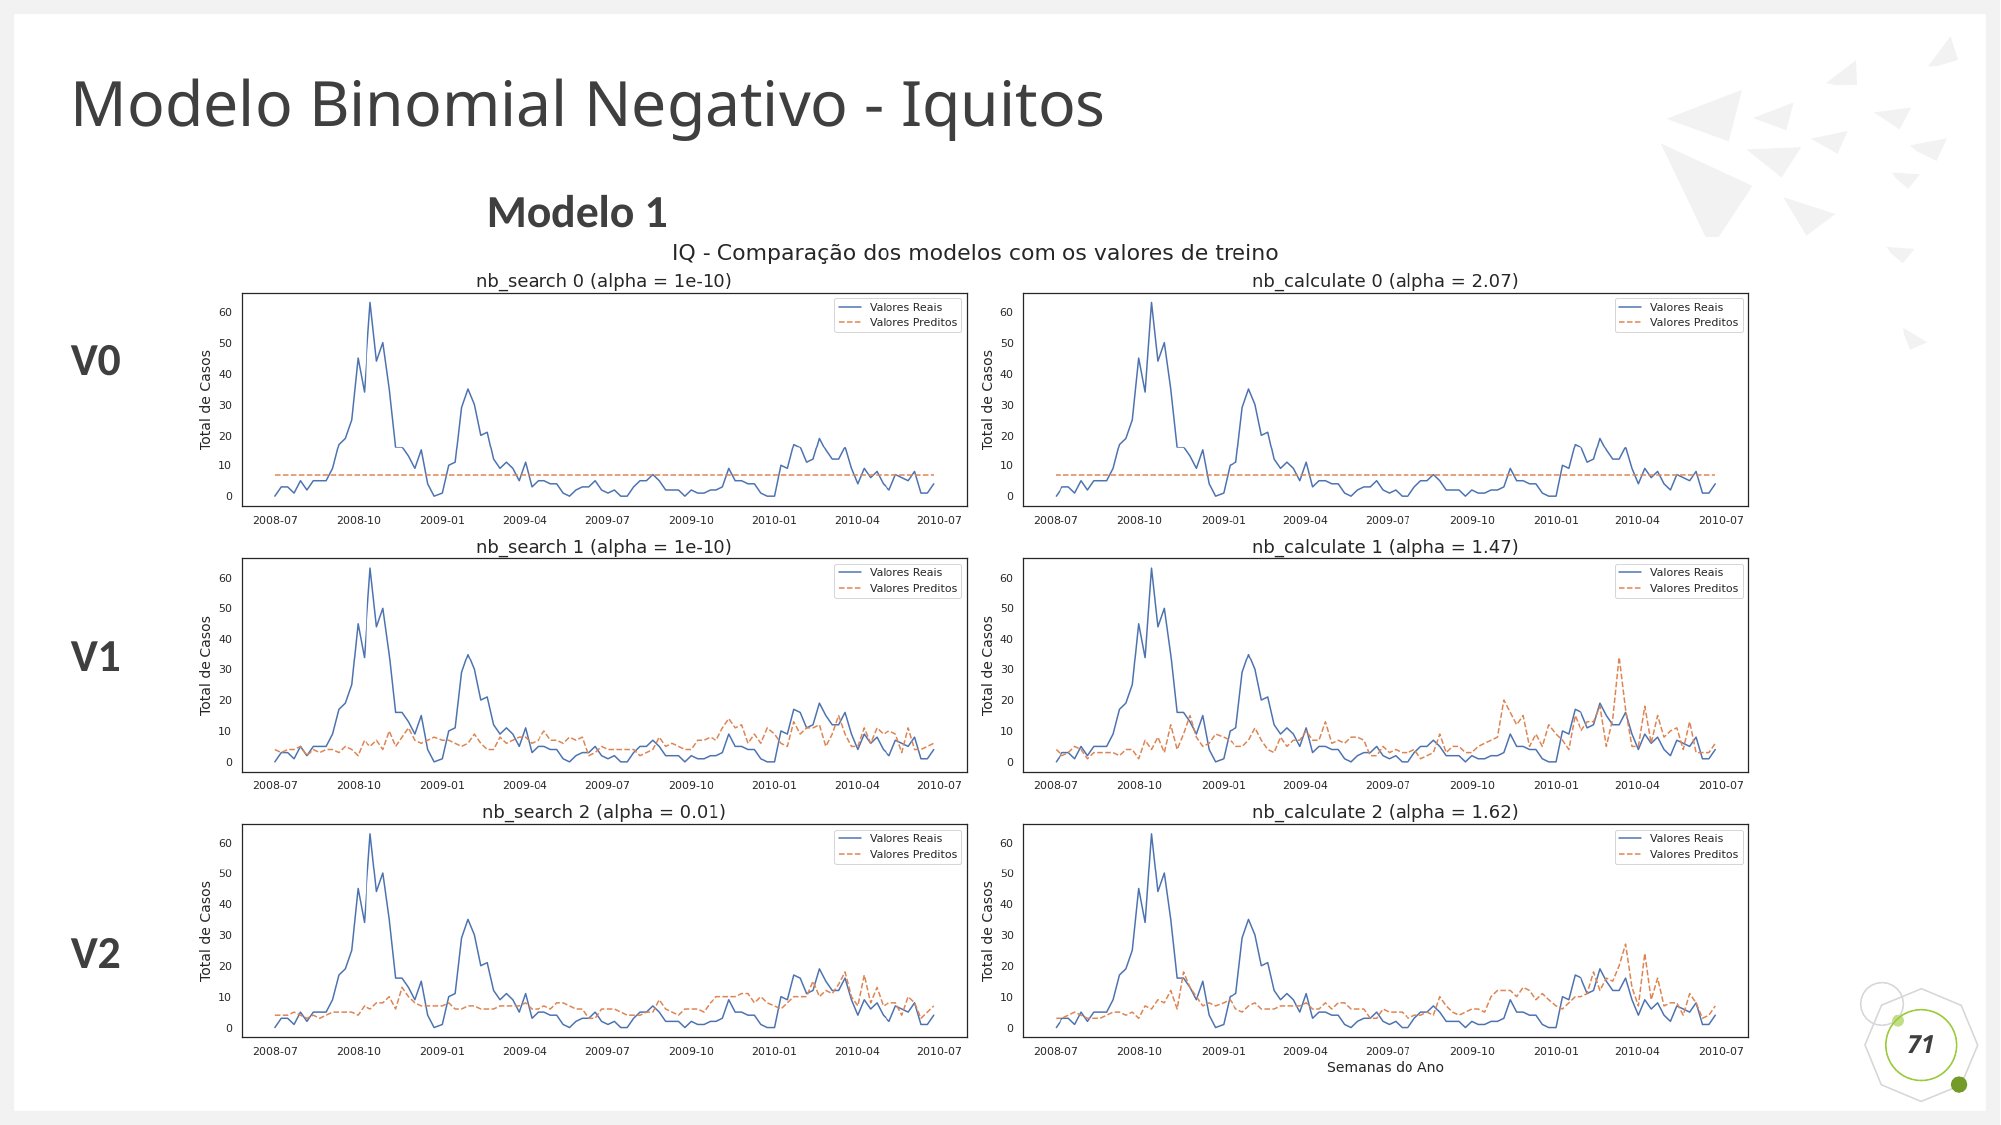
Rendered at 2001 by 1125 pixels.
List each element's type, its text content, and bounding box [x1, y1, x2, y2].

slide_number ‹#› [1885, 1008, 1958, 1082]
picture [192, 237, 1754, 1081]
list Modelo 1 Modelo 2 V0 V1 V2 [70, 187, 1901, 964]
title Modelo Binomial Negativo - Iquitos [70, 70, 1932, 142]
